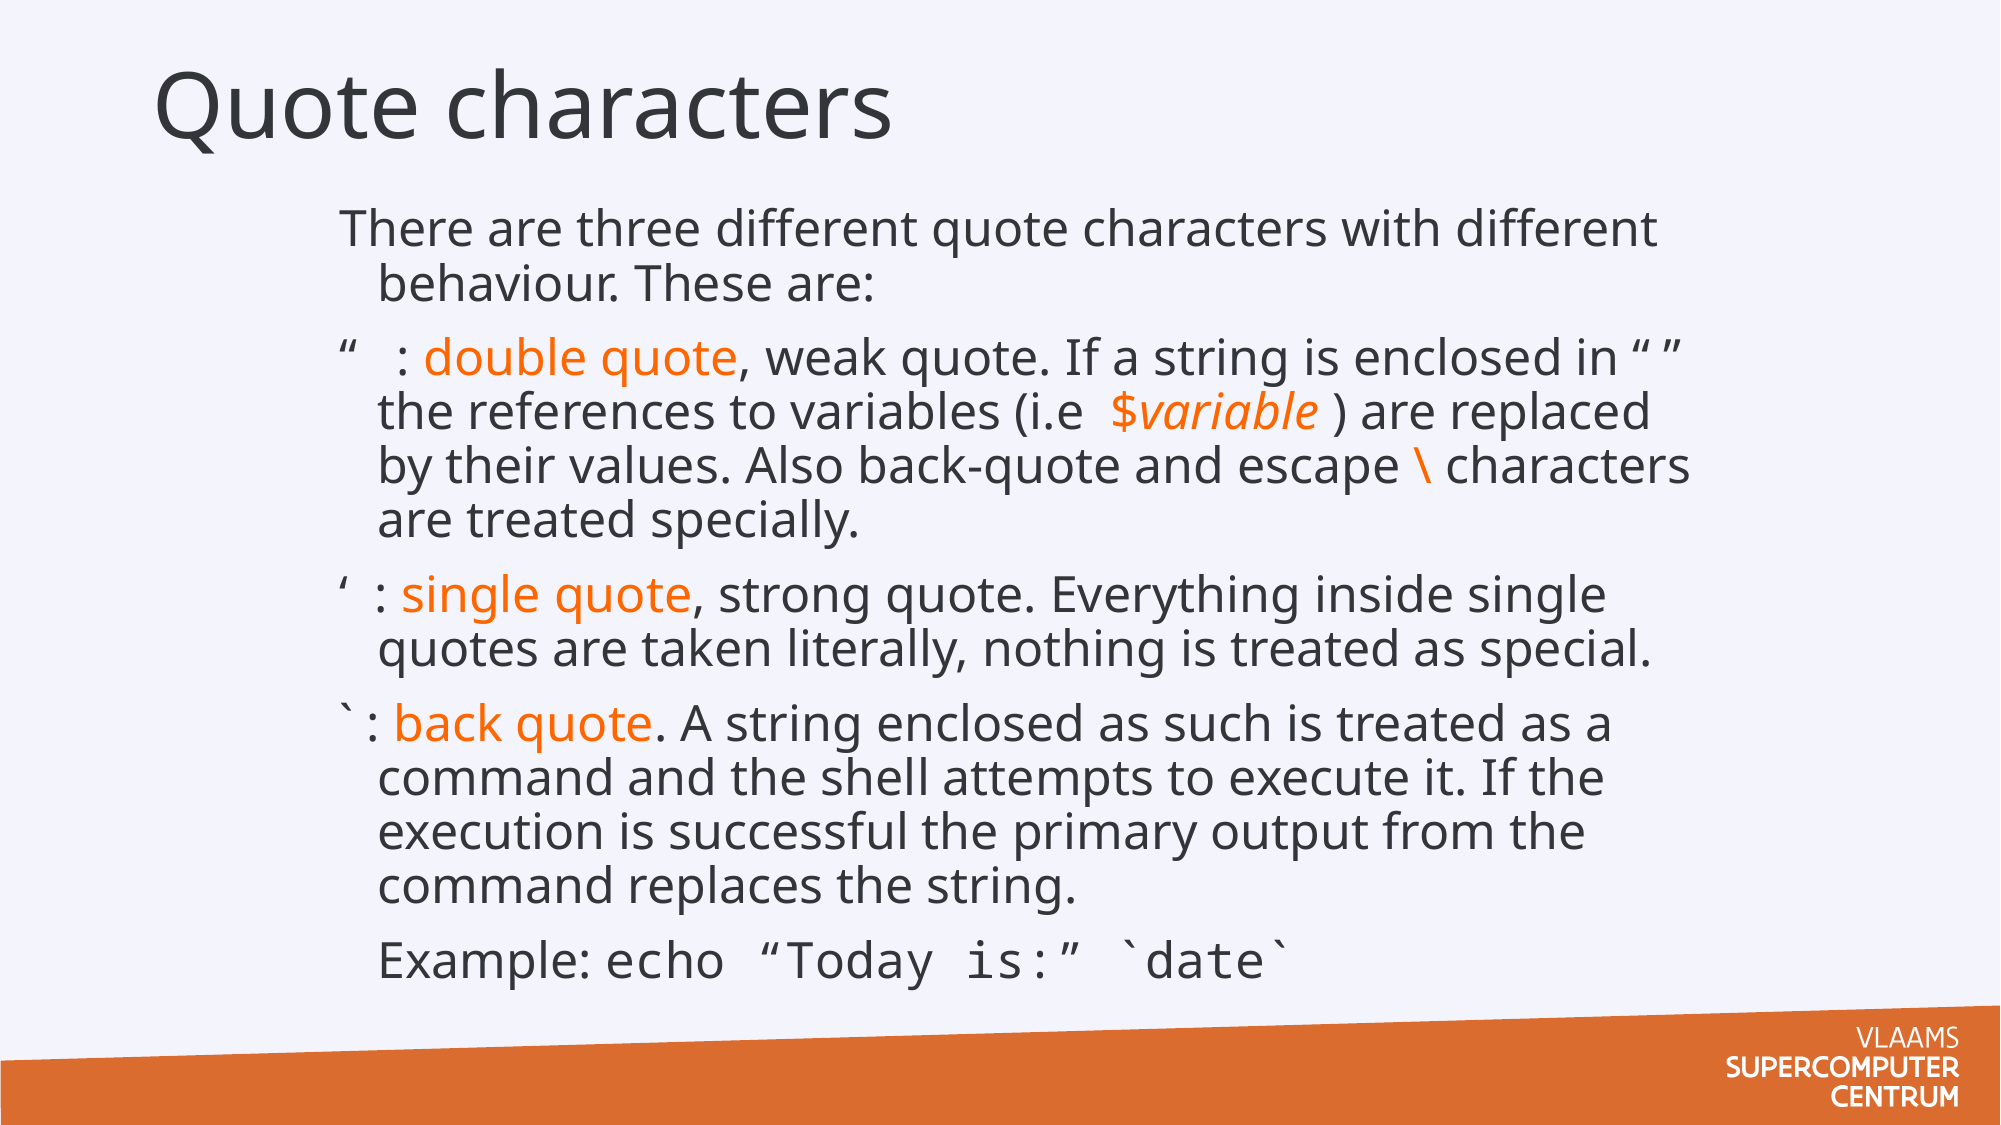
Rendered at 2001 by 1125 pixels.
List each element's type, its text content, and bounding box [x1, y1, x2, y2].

title Quote characters [137, 0, 1863, 218]
picture [1725, 1021, 1960, 1117]
list There are three different quote characters with different behaviour. These are: “ : double quote, weak quote. If a string is enclosed in “ ” the references to variables (i.e $variable ) are replaced by their values. Also back-quote and escape \ characters are treated specially. ‘ : single quote, strong quote. Everything inside single quotes are taken literally, nothing is treated as special. ` : back quote. A string enclosed as such is treated as a command and the shell attempts to execute it. If the execution is successful the primary output from the command replaces the string. Example: echo “Today is:” `date` [324, 218, 1720, 993]
